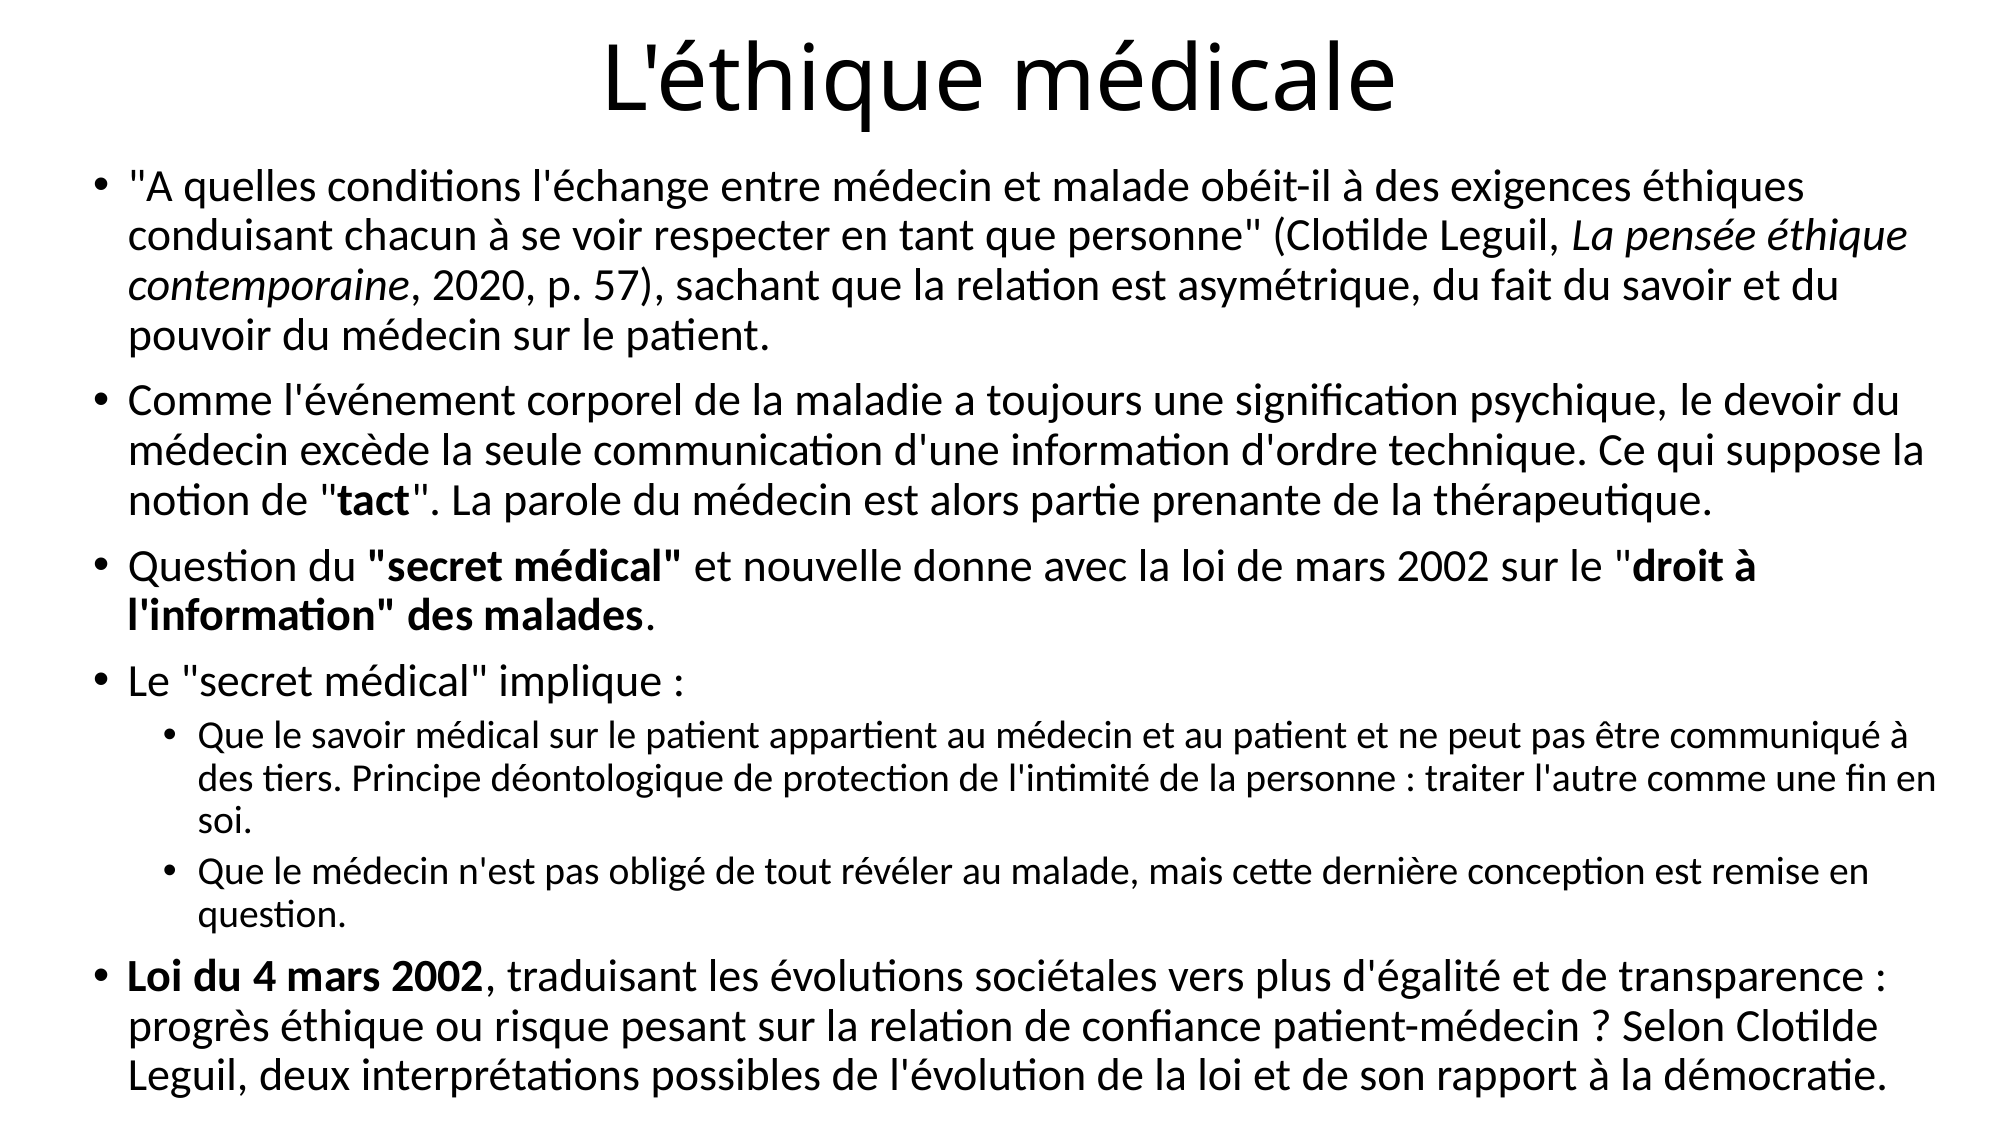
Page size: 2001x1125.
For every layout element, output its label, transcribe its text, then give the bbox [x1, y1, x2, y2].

list "A quelles conditions l'échange entre médecin et malade obéit-il à des exigences éthiques conduisant chacun à se voir respecter en tant que personne" (Clotilde Leguil, La pensée éthique contemporaine, 2020, p. 57), sachant que la relation est asymétrique, du fait du savoir et du pouvoir du médecin sur le patient. Comme l'événement corporel de la maladie a toujours une signification psychique, le devoir du médecin excède la seule communication d'une information d'ordre technique. Ce qui suppose la notion de "tact". La parole du médecin est alors partie prenante de la thérapeutique. Question du "secret médical" et nouvelle donne avec la loi de mars 2002 sur le "droit à l'information" des malades. Le "secret médical" implique : Que le savoir médical sur le patient appartient au médecin et au patient et ne peut pas être communiqué à des tiers. Principe déontologique de protection de l'intimité de la personne : traiter l'autre comme une fin en soi. Que le médecin n'est pas obligé de tout révéler au malade, mais cette dernière conception est remise en question. Loi du 4 mars 2002, traduisant les évolutions sociétales vers plus d'égalité et de transparence : progrès éthique ou risque pesant sur la relation de confiance patient-médecin ? Selon Clotilde Leguil, deux interprétations possibles de l'évolution de la loi et de son rapport à la démocratie. [78, 154, 1964, 1109]
title L'éthique médicale [137, 16, 1863, 145]
